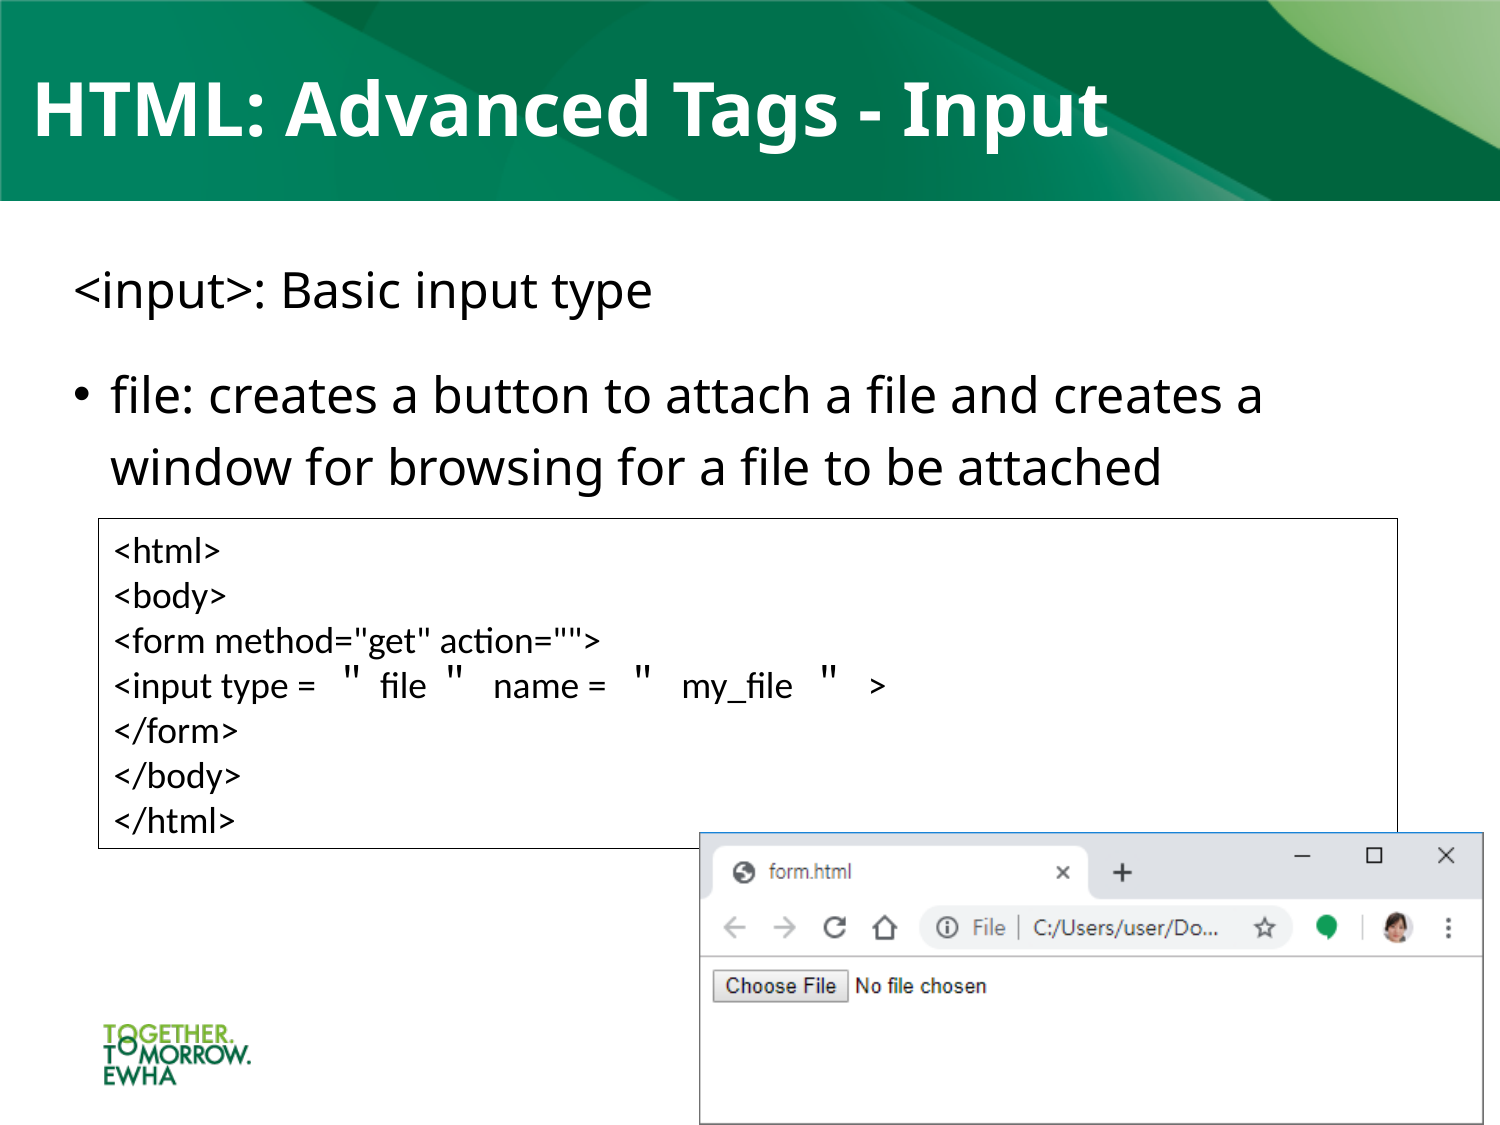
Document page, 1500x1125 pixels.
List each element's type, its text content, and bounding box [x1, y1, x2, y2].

list <input>: Basic input type file: creates a button to attach a file and creates a window for browsing for a file to be attached [58, 238, 1463, 1014]
title HTML: Advanced Tags - Input [16, 4, 1481, 222]
picture [699, 832, 1484, 1125]
text_box <html> <body> <form method="get" action=""> <input type = ＂file＂ name = ＂ my_file ＂ > </form> </body> </html> [98, 518, 1398, 849]
picture [103, 1024, 251, 1087]
picture [0, 0, 1500, 201]
